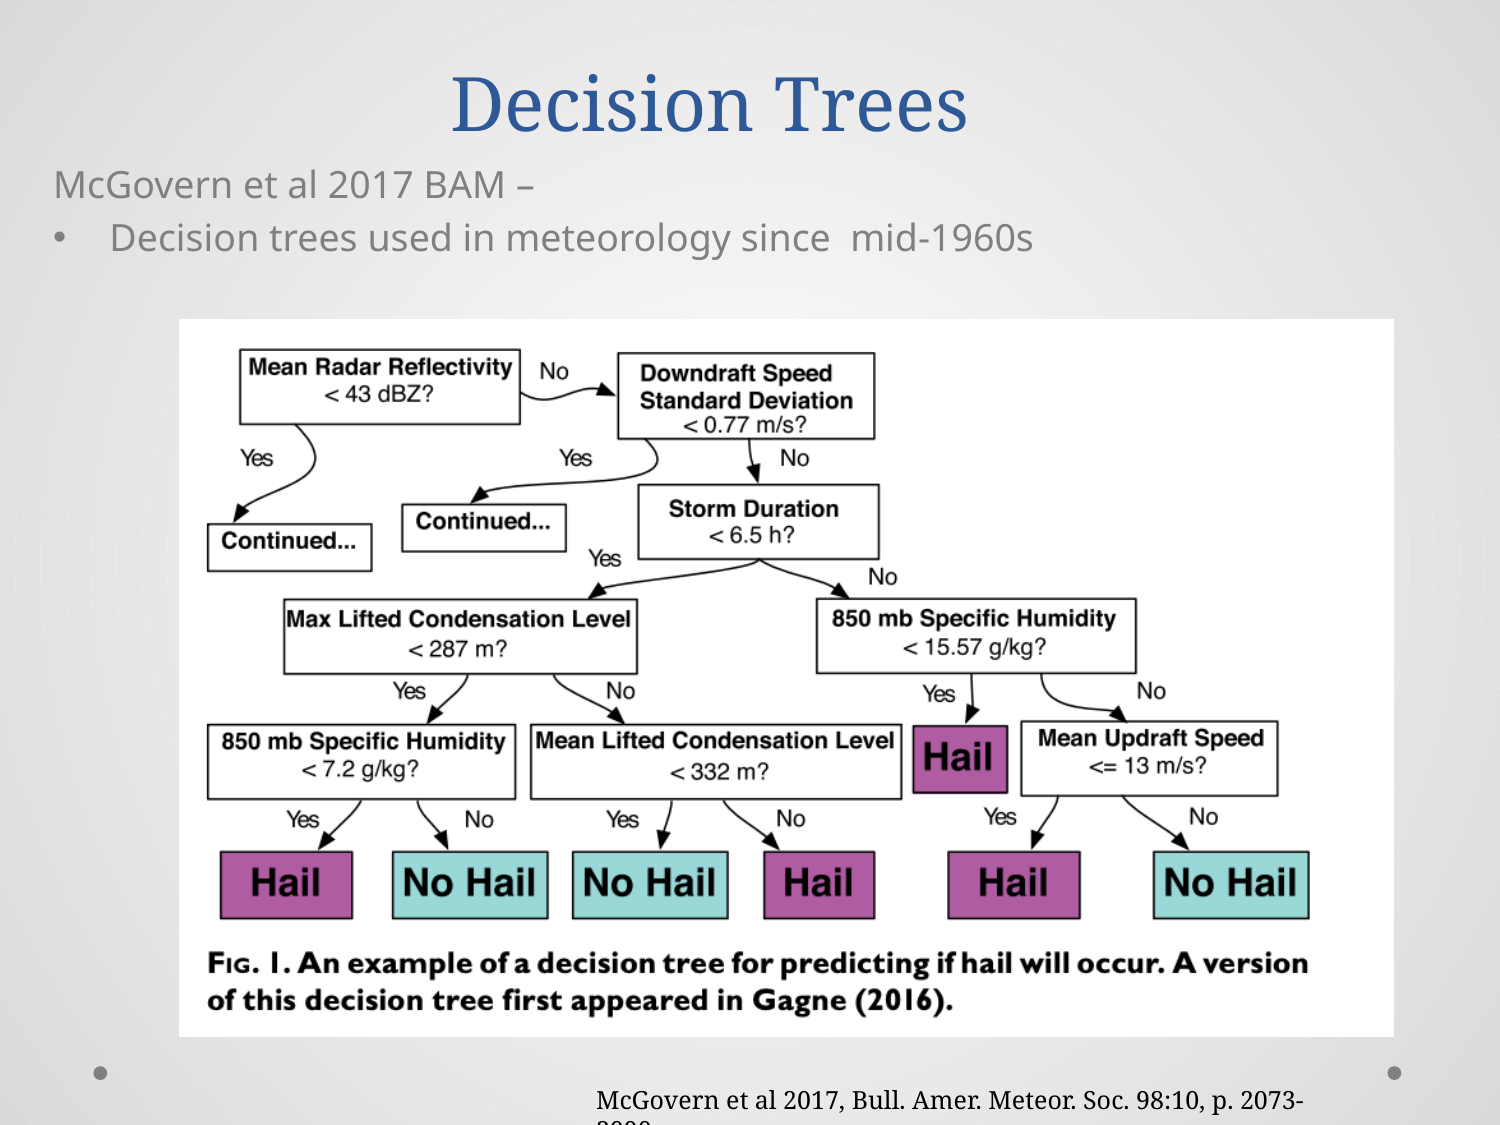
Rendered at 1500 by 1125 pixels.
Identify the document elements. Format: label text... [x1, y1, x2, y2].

title Decision Trees [0, 21, 1500, 154]
picture [178, 319, 1395, 1037]
list McGovern et al 2017 BAM – Decision trees used in meteorology since mid-1960s [38, 153, 1434, 865]
text_box McGovern et al 2017, Bull. Amer. Meteor. Soc. 98:10, p. 2073-2090. [581, 1077, 1341, 1125]
